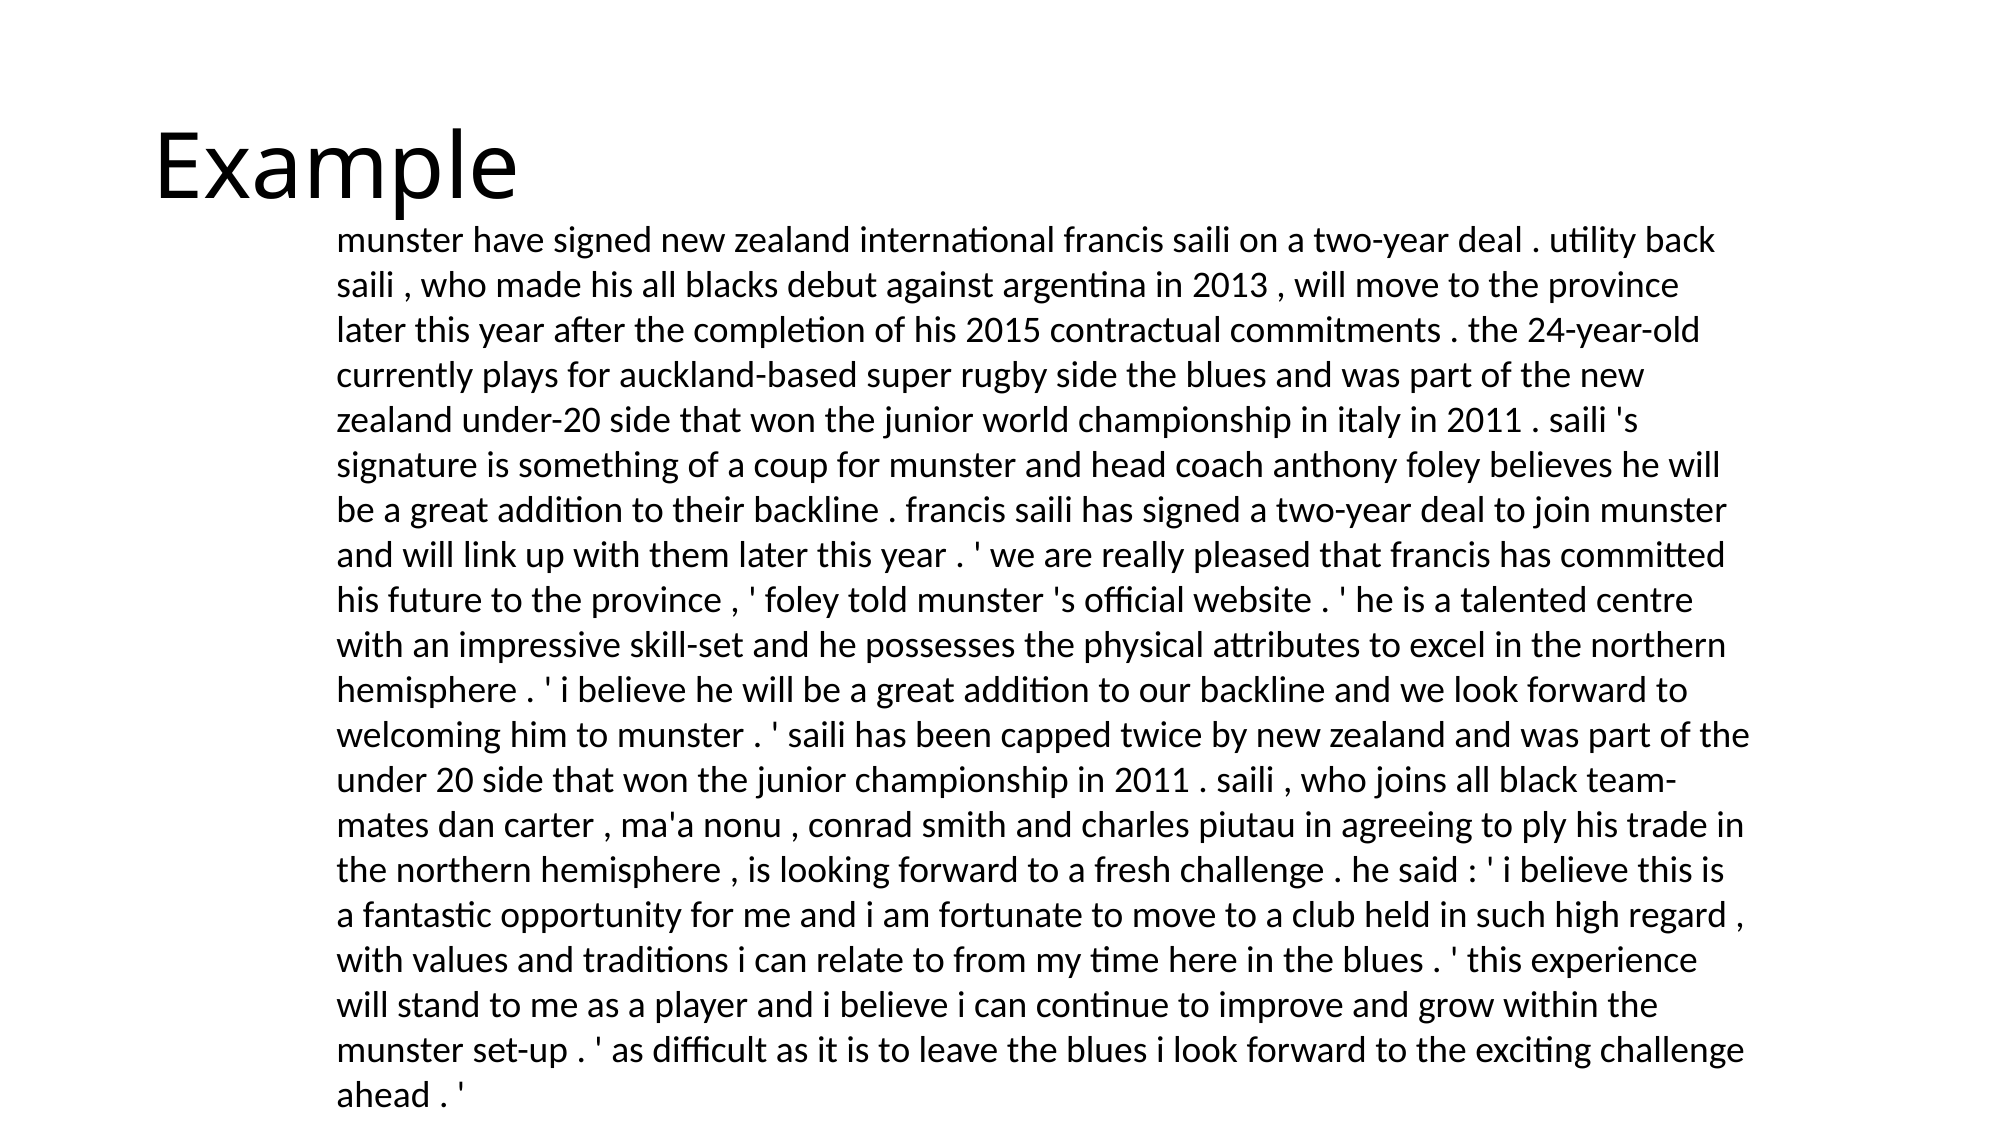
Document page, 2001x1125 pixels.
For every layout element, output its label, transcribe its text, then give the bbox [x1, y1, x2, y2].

text_box munster have signed new zealand international francis saili on a two-year deal . utility back saili , who made his all blacks debut against argentina in 2013 , will move to the province later this year after the completion of his 2015 contractual commitments . the 24-year-old currently plays for auckland-based super rugby side the blues and was part of the new zealand under-20 side that won the junior world championship in italy in 2011 . saili 's signature is something of a coup for munster and head coach anthony foley believes he will be a great addition to their backline . francis saili has signed a two-year deal to join munster and will link up with them later this year . ' we are really pleased that francis has committed his future to the province , ' foley told munster 's official website . ' he is a talented centre with an impressive skill-set and he possesses the physical attributes to excel in the northern hemisphere . ' i believe he will be a great addition to our backline and we look forward to welcoming him to munster . ' saili has been capped twice by new zealand and was part of the under 20 side that won the junior championship in 2011 . saili , who joins all black team-mates dan carter , ma'a nonu , conrad smith and charles piutau in agreeing to ply his trade in the northern hemisphere , is looking forward to a fresh challenge . he said : ' i believe this is a fantastic opportunity for me and i am fortunate to move to a club held in such high regard , with values and traditions i can relate to from my time here in the blues . ' this experience will stand to me as a player and i believe i can continue to improve and grow within the munster set-up . ' as difficult as it is to leave the blues i look forward to the exciting challenge ahead . ' [321, 207, 1768, 1123]
title Example [137, 59, 1863, 278]
